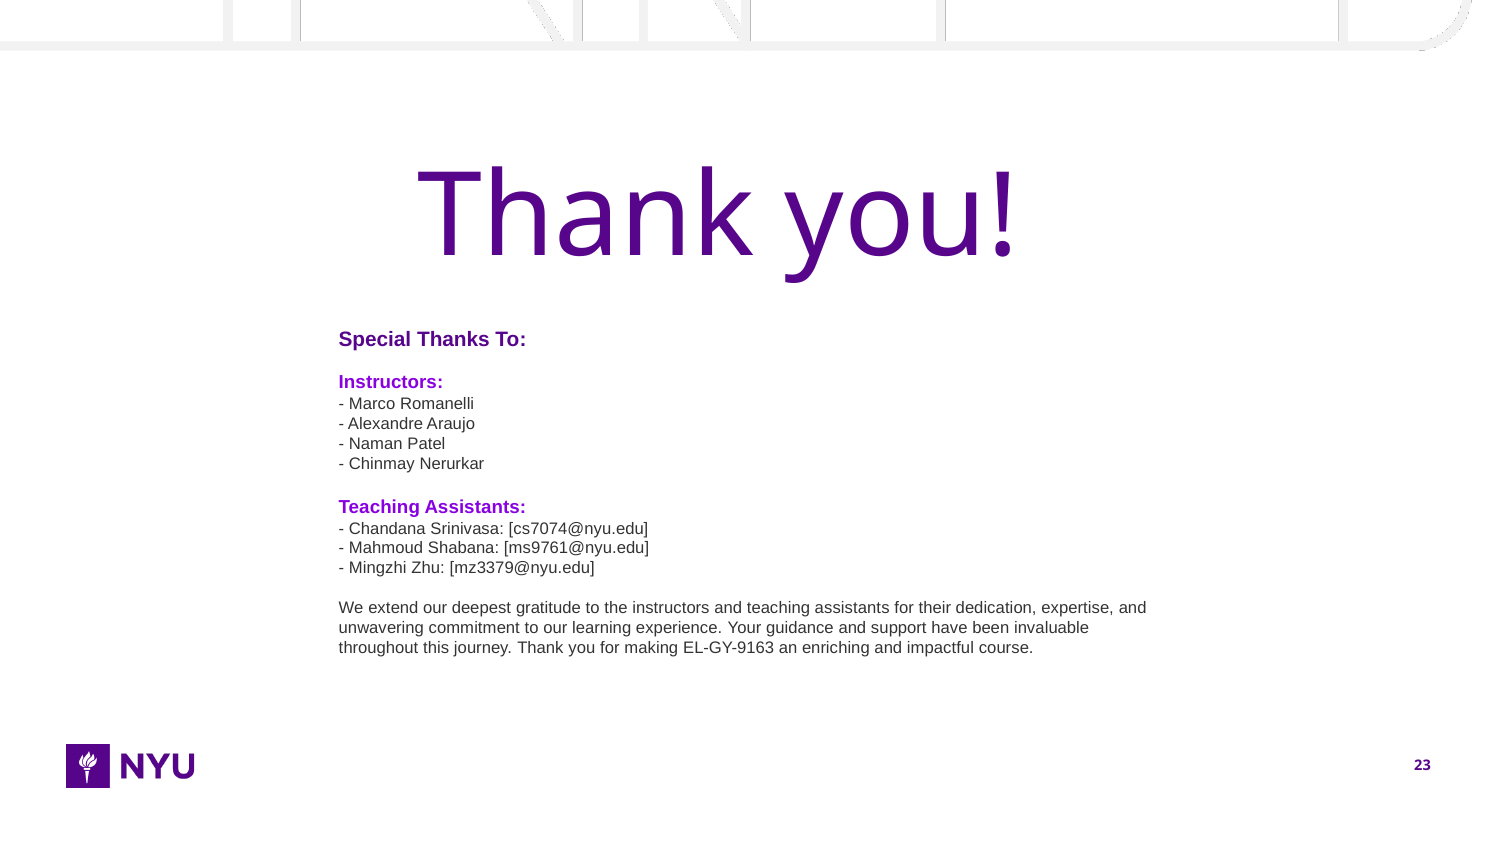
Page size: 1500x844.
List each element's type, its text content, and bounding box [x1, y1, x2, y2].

picture [66, 744, 195, 788]
picture [0, 0, 1496, 51]
text_box Special Thanks To: Instructors: - Marco Romanelli - Alexandre Araujo - Naman Patel - Chinmay Nerurkar Teaching Assistants: - Chandana Srinivasa: [cs7074@nyu.edu] - Mahmoud Shabana: [ms9761@nyu.edu] - Mingzhi Zhu: [mz3379@nyu.edu] We extend our deepest gratitude to the instructors and teaching assistants for their dedication, expertise, and unwavering commitment to our learning experience. Your guidance and support have been invaluable throughout this journey. Thank you for making EL-GY-9163 an enriching and impactful course. [323, 290, 1177, 693]
title Thank you! [271, 123, 1166, 298]
